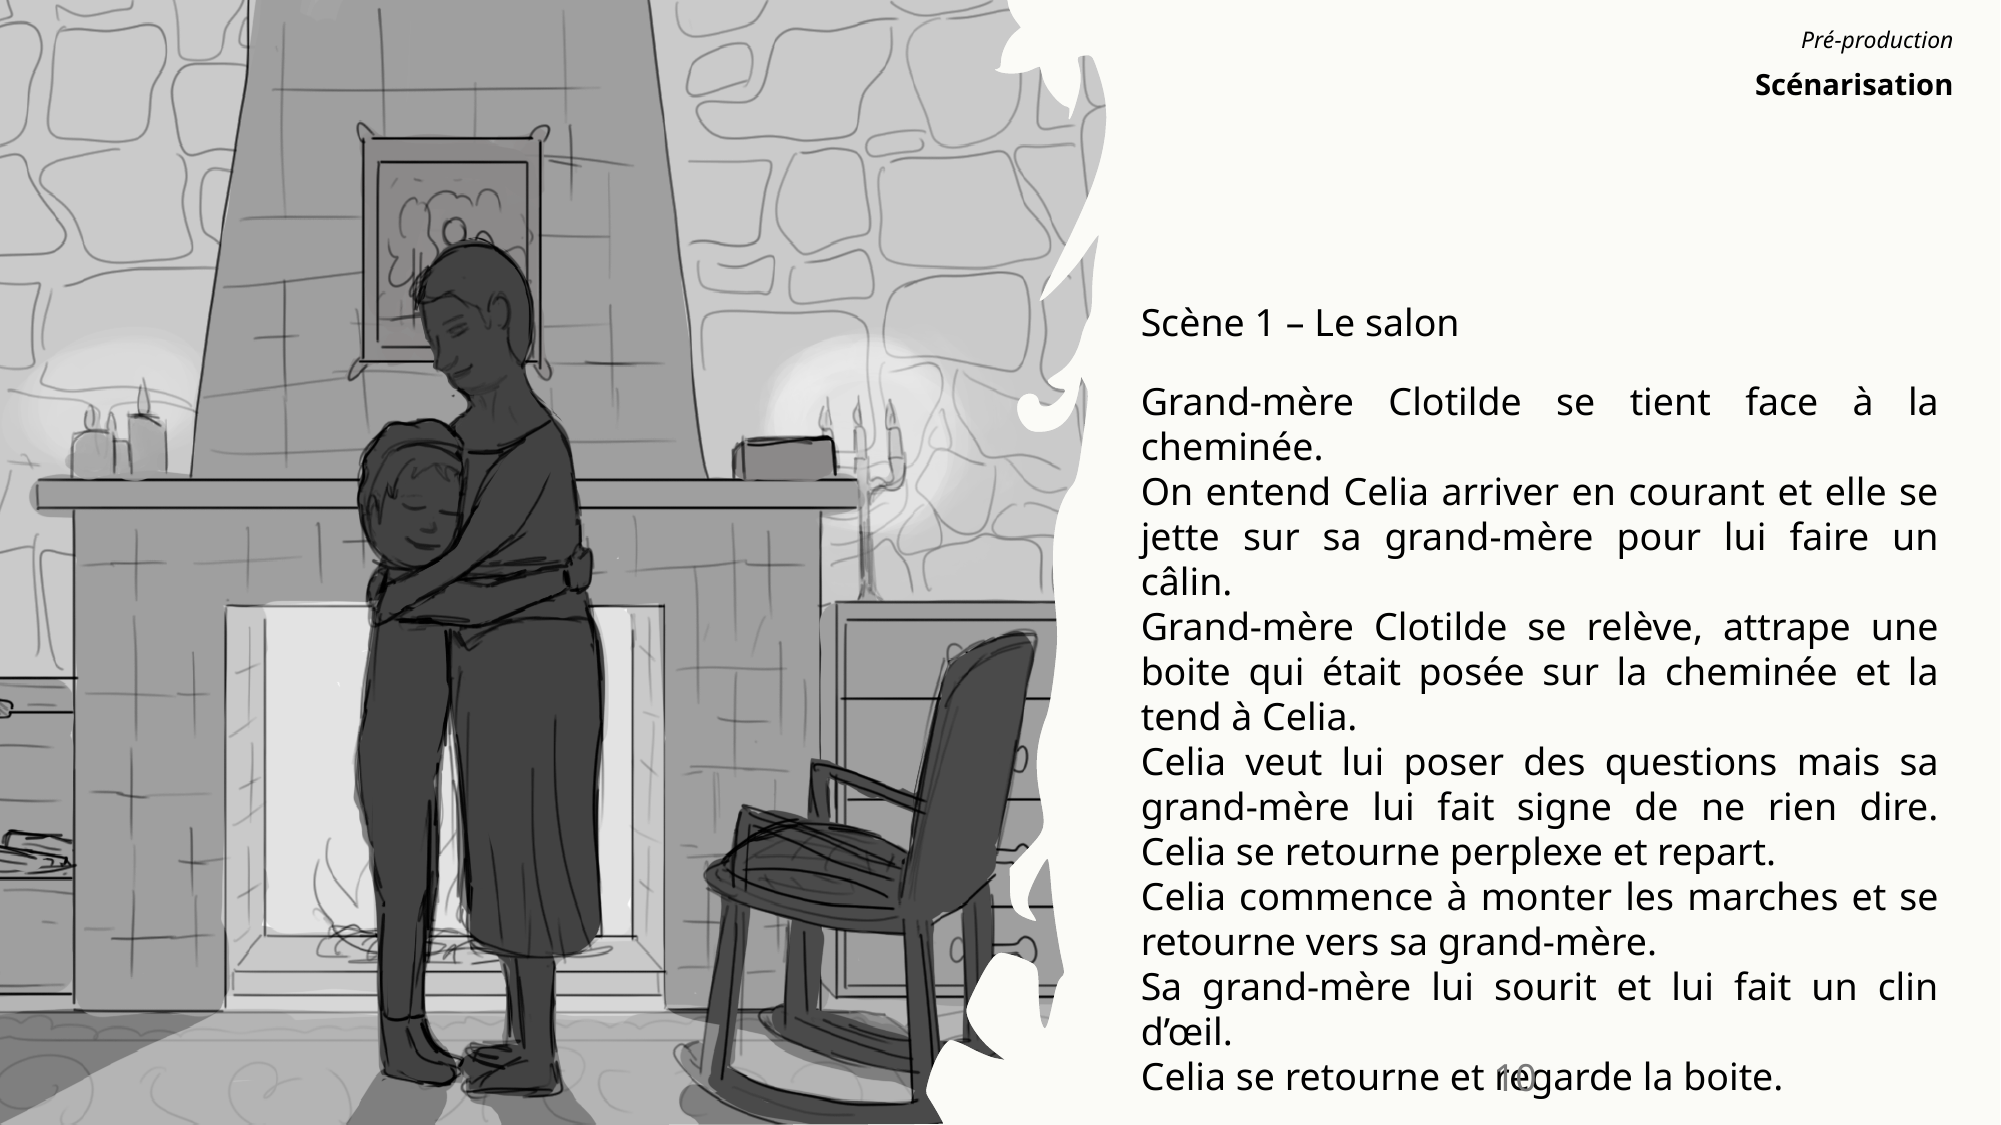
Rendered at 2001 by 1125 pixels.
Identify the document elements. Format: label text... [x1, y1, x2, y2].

picture [0, 0, 1107, 1125]
list Scénarisation [1565, 62, 1969, 113]
title Pré-production [1691, 22, 1969, 61]
slide_number 10 [1107, 1050, 1969, 1110]
text_box Grand-mère Clotilde se tient face à la cheminée. On entend Celia arriver en courant et elle se jette sur sa grand-mère pour lui faire un câlin. Grand-mère Clotilde se relève, attrape une boite qui était posée sur la cheminée et la tend à Celia. Celia veut lui poser des questions mais sa grand-mère lui fait signe de ne rien dire. Celia se retourne perplexe et repart. Celia commence à monter les marches et se retourne vers sa grand-mère. Sa grand-mère lui sourit et lui fait un clin d’œil. Celia se retourne et regarde la boite. [1126, 370, 1955, 1050]
text_box Scène 1 – Le salon [1126, 291, 1489, 352]
